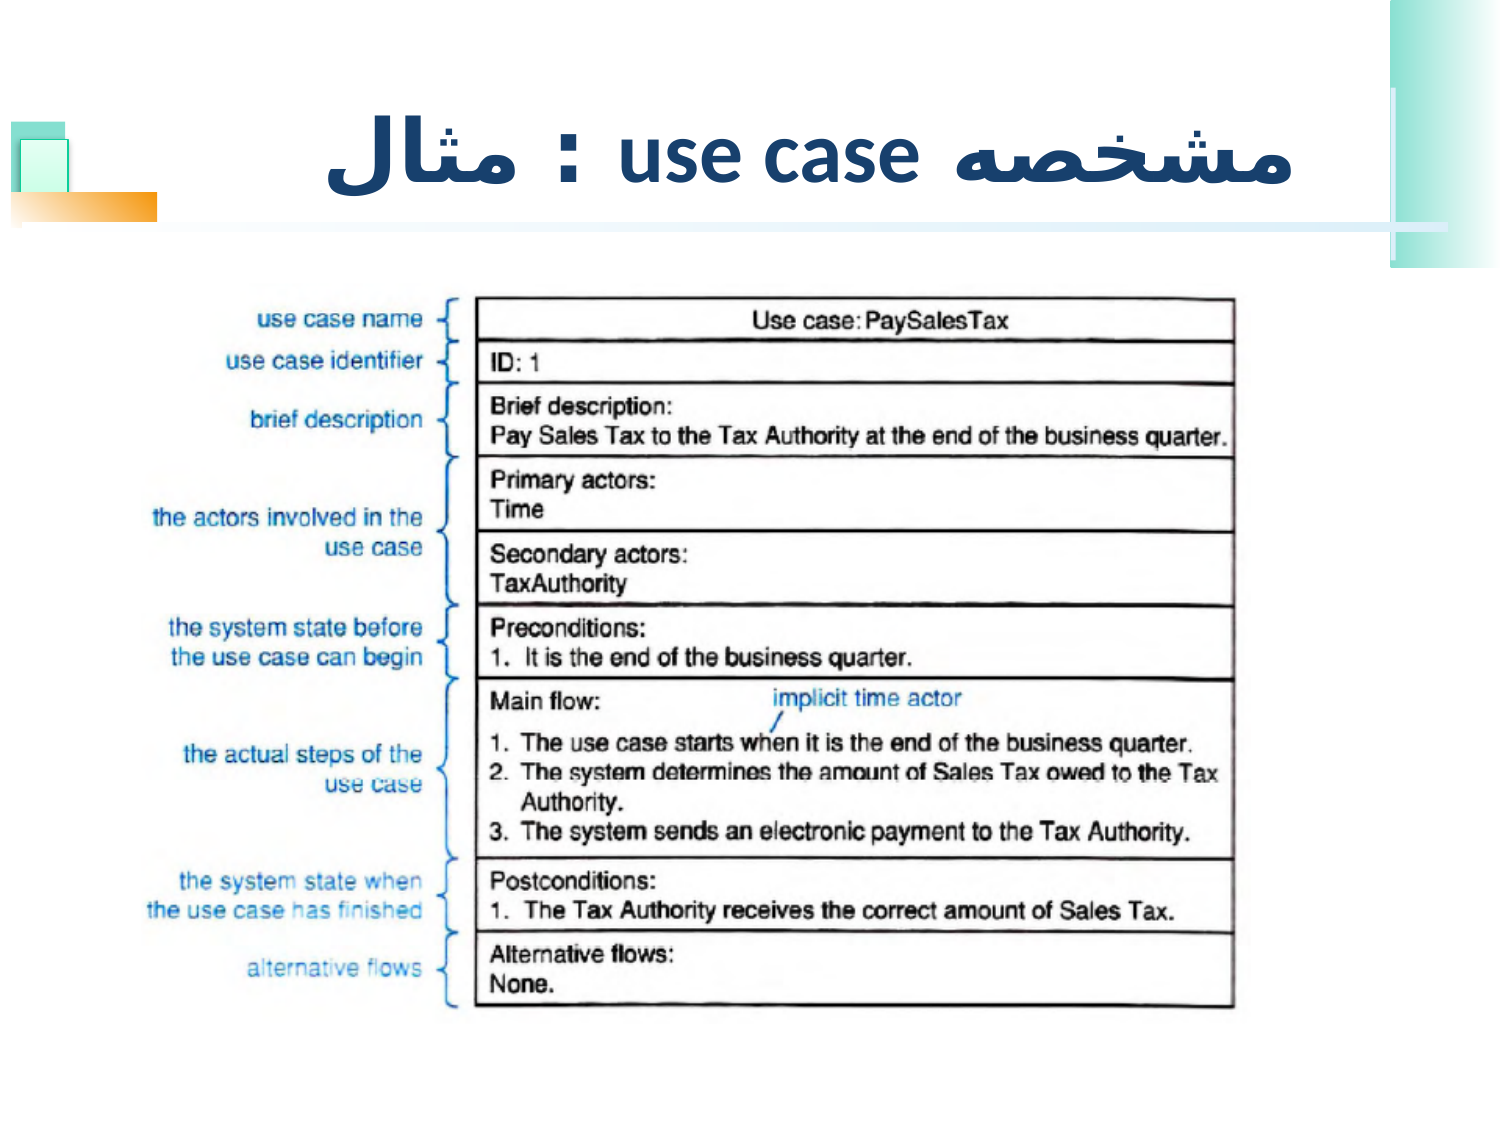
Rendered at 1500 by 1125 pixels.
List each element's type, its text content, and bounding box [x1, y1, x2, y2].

title مشخصه use case : مثال [46, 19, 1313, 208]
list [140, 276, 1254, 1025]
